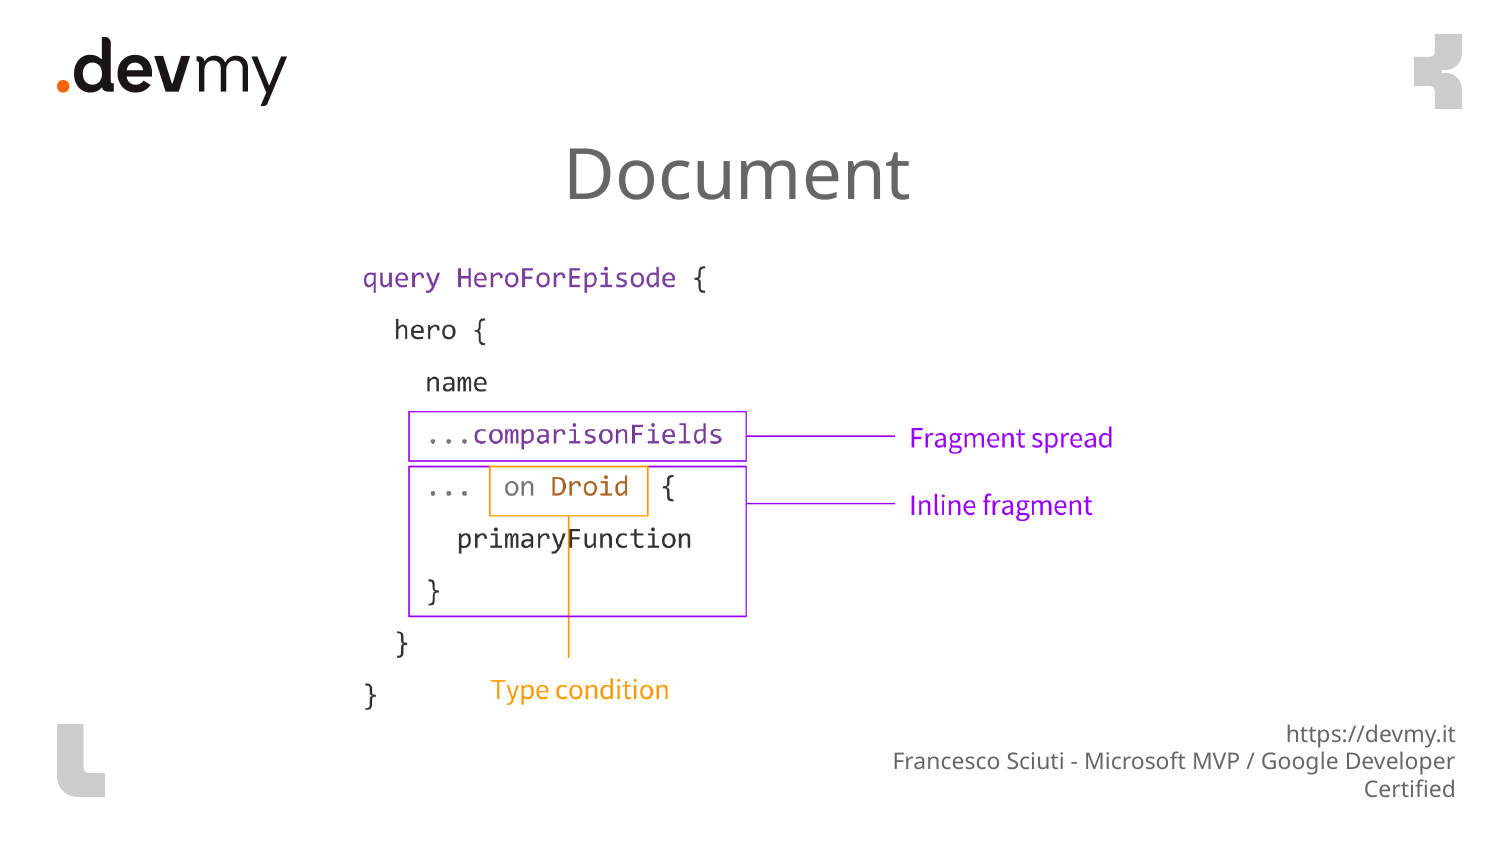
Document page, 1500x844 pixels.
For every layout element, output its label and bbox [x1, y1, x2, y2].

text_box [56, 34, 1472, 810]
